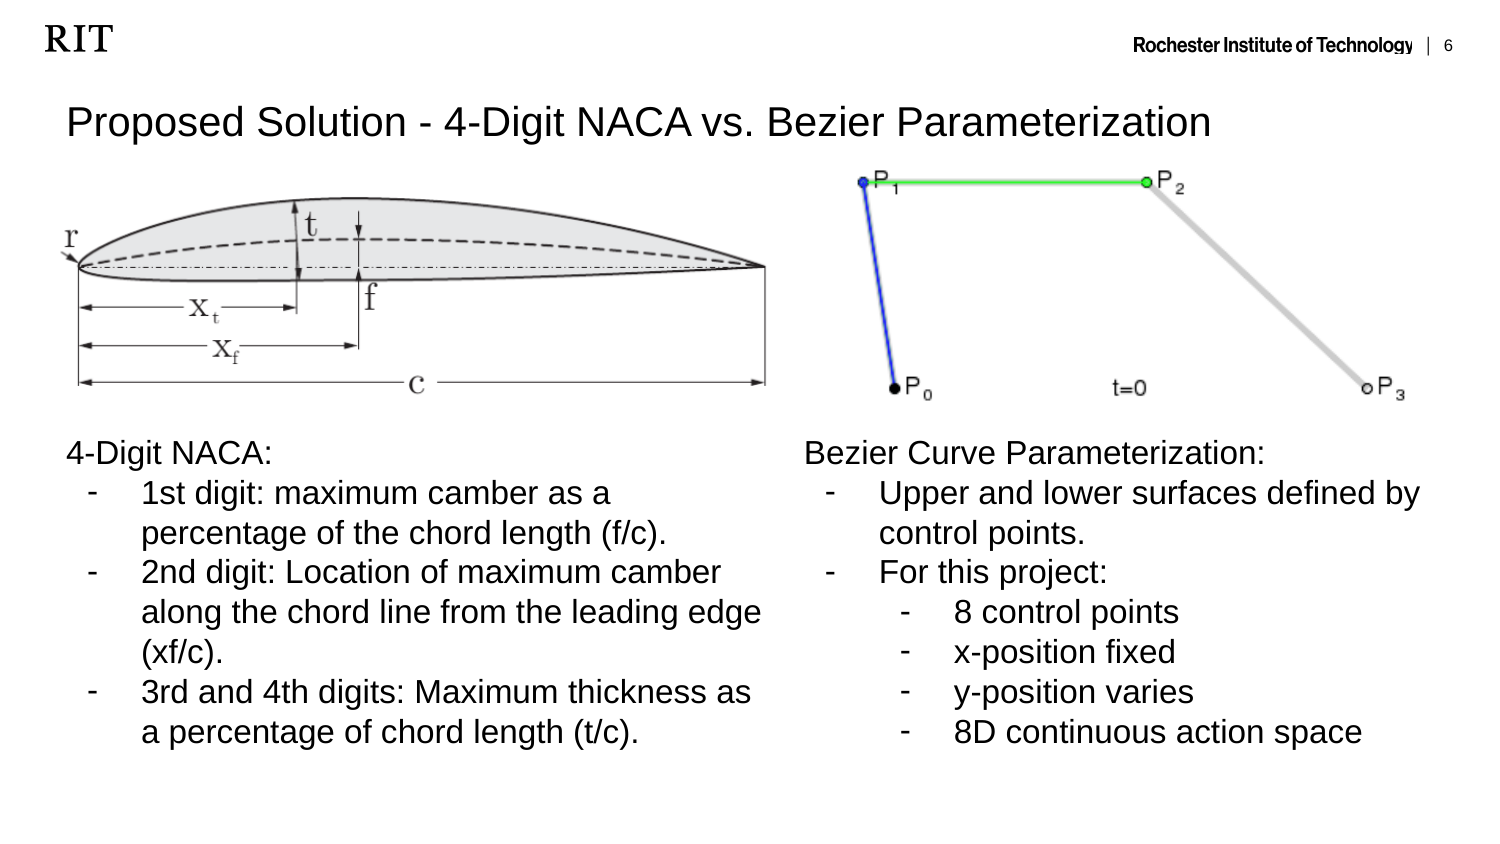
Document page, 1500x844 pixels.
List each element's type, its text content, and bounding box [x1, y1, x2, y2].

text_box 4-Digit NACA: 1st digit: maximum camber as a percentage of the chord length (f/c). 2nd digit: Location of maximum camber along the chord line from the leading edge (xf/c). 3rd and 4th digits: Maximum thickness as a percentage of chord length (t/c). [51, 418, 788, 779]
text_box Bezier Curve Parameterization: Upper and lower surfaces defined by control points. For this project: 8 control points x-position fixed y-position varies 8D continuous action space [788, 415, 1449, 811]
picture [1134, 37, 1412, 54]
title Proposed Solution - 4-Digit NACA vs. Bezier Parameterization [51, 72, 1449, 167]
picture [846, 166, 1415, 404]
picture [50, 173, 790, 410]
picture [44, 24, 113, 52]
